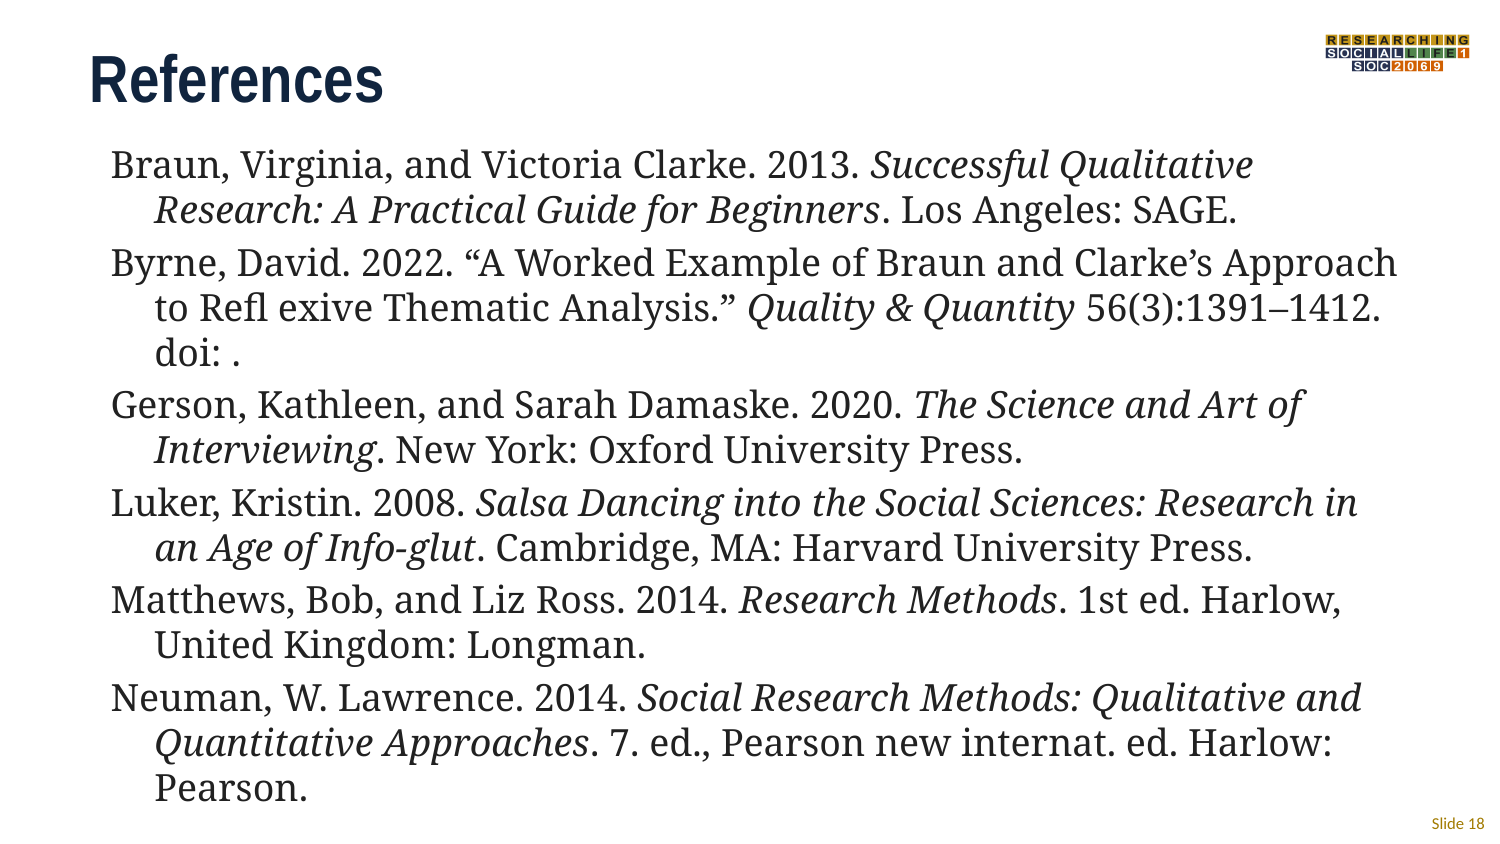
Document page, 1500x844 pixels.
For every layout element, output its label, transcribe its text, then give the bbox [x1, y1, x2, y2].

list Braun, Virginia, and Victoria Clarke. 2013. Successful Qualitative Research: A Practical Guide for Beginners. Los Angeles: SAGE. Byrne, David. 2022. “A Worked Example of Braun and Clarke’s Approach to Refl exive Thematic Analysis.” Quality & Quantity 56(3):1391–1412. doi: . Gerson, Kathleen, and Sarah Damaske. 2020. The Science and Art of Interviewing. New York: Oxford University Press. Luker, Kristin. 2008. Salsa Dancing into the Social Sciences: Research in an Age of Info-glut. Cambridge, MA: Harvard University Press. Matthews, Bob, and Liz Ross. 2014. Research Methods. 1st ed. Harlow, United Kingdom: Longman. Neuman, W. Lawrence. 2014. Social Research Methods: Qualitative and Quantitative Approaches. 7. ed., Pearson new internat. ed. Harlow: Pearson. [95, 133, 1425, 801]
slide_number Slide 18 [1390, 809, 1500, 837]
picture [1322, 33, 1473, 73]
